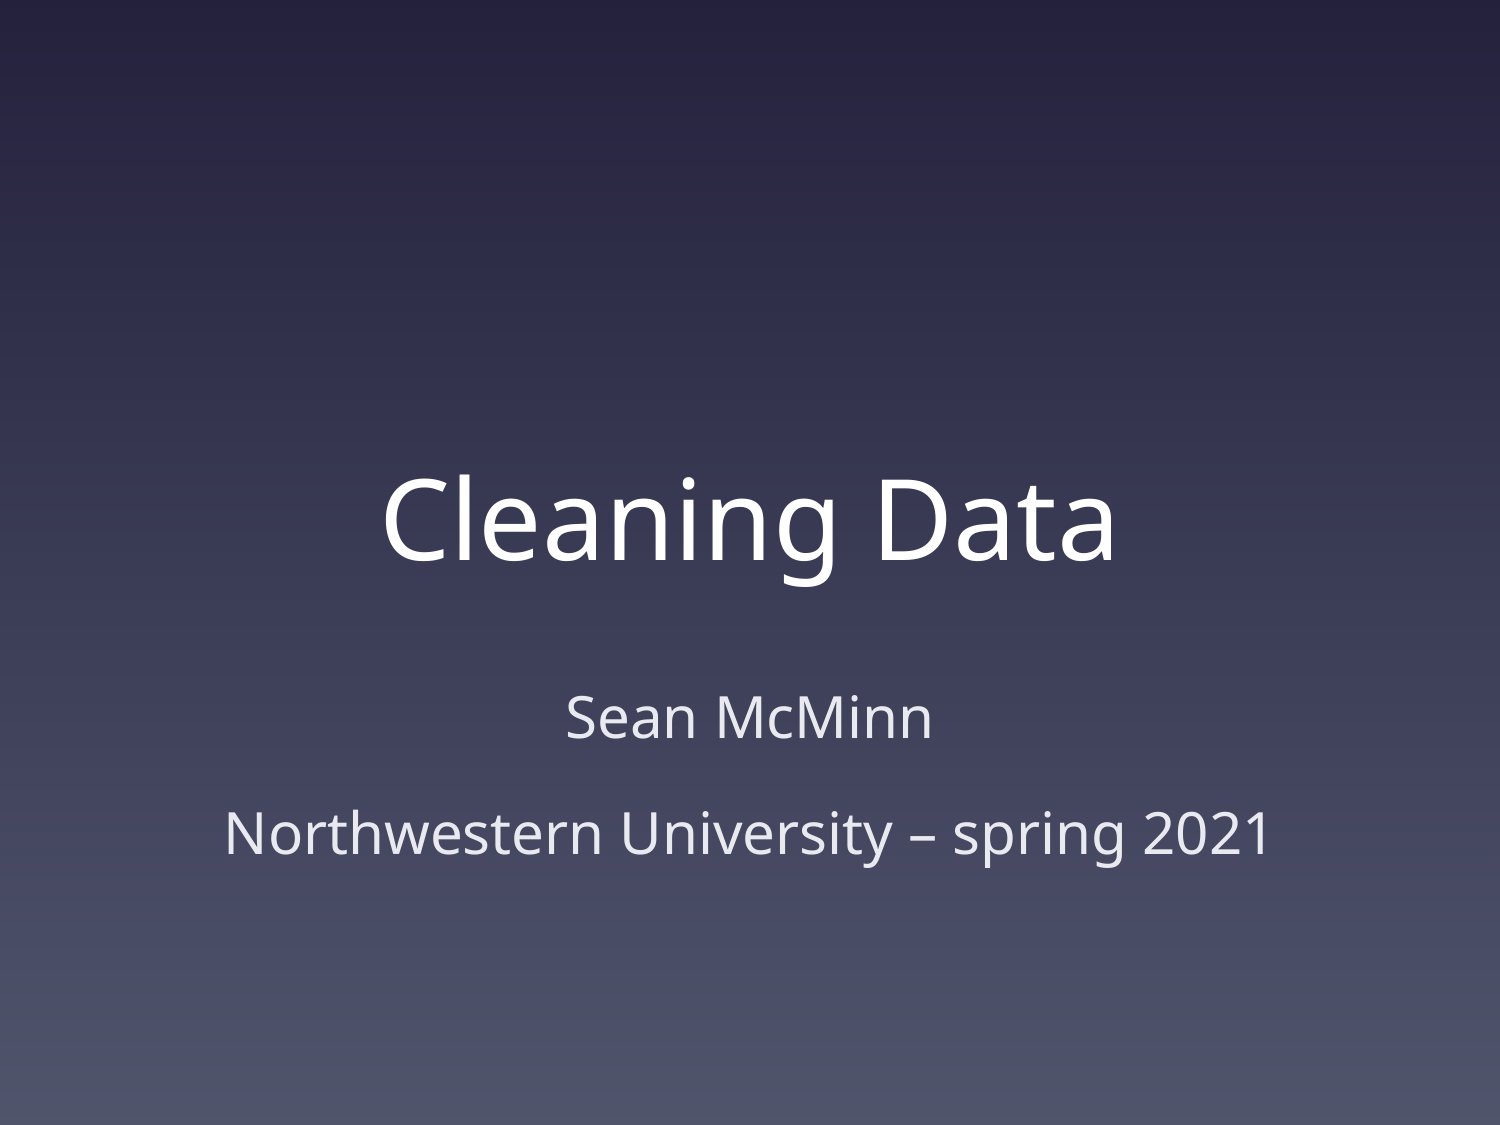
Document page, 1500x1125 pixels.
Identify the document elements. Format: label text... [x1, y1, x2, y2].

subtitle Sean McMinn Northwestern University – spring 2021 [62, 637, 1438, 1055]
title Cleaning Data [112, 349, 1388, 591]
